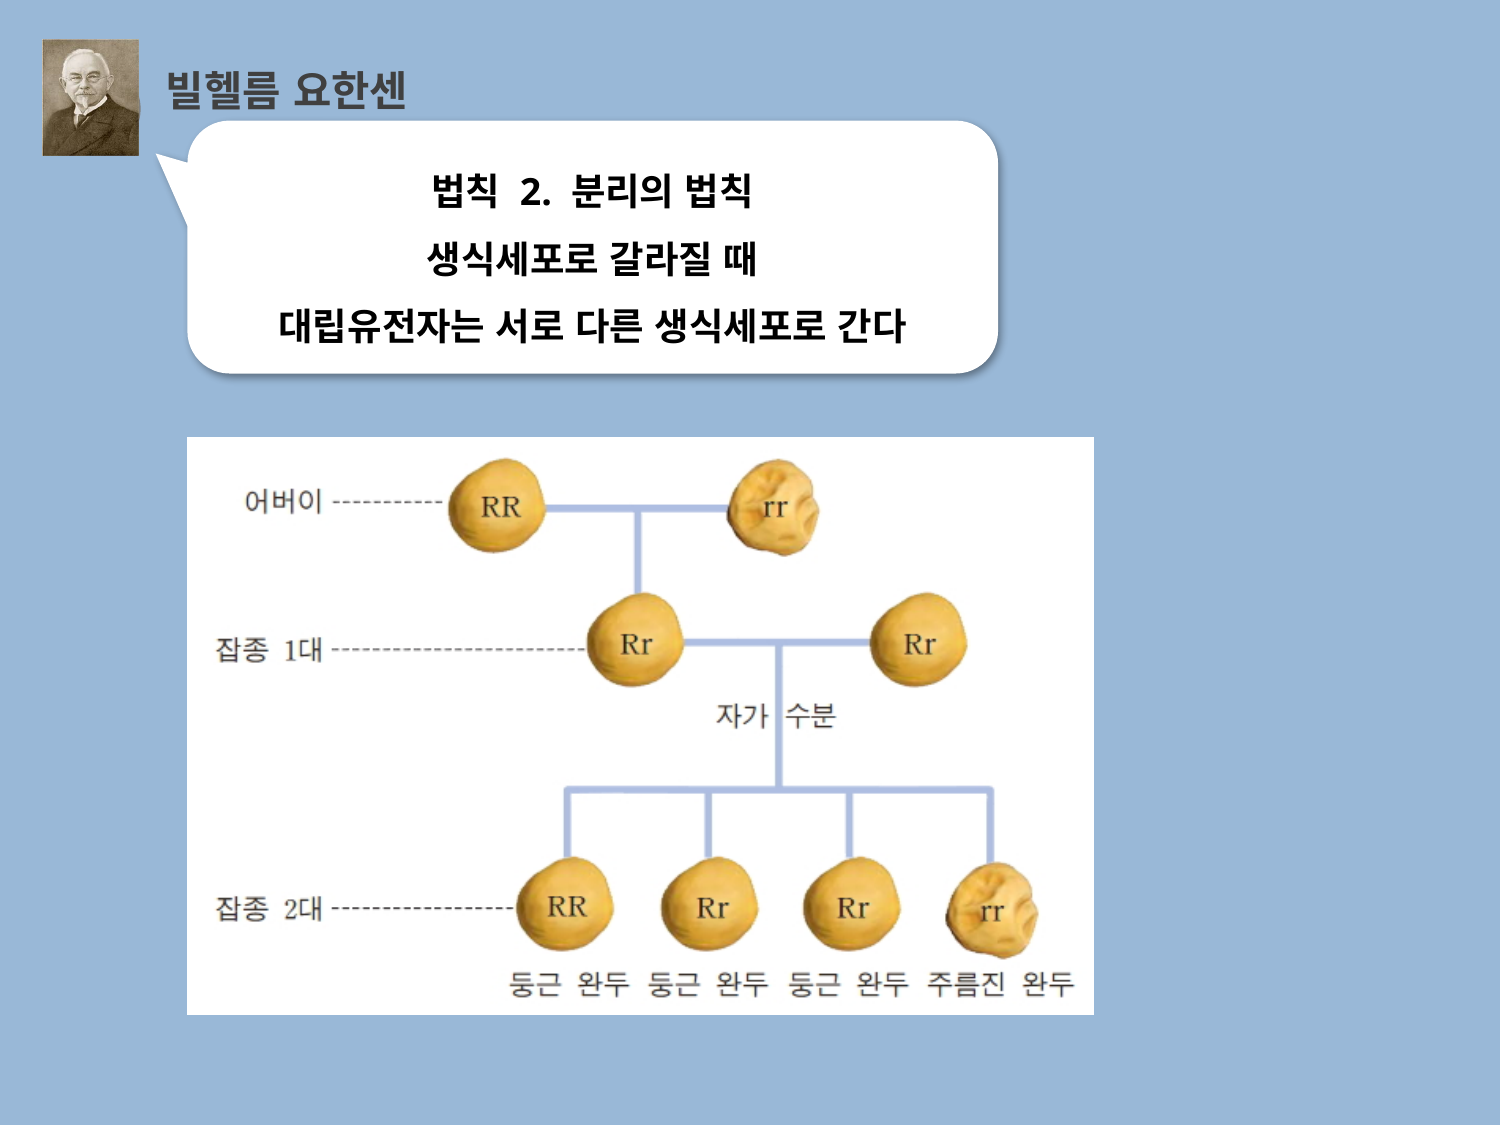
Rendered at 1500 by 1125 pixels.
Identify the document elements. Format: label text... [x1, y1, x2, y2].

picture [187, 437, 1094, 1015]
text_box 법칙 2. 분리의 법칙 생식세포로 갈라질 때 대립유전자는 서로 다른 생식세포로 간다 [153, 118, 1001, 376]
text_box 빌헬름 요한센 [151, 57, 424, 123]
picture [42, 39, 139, 156]
